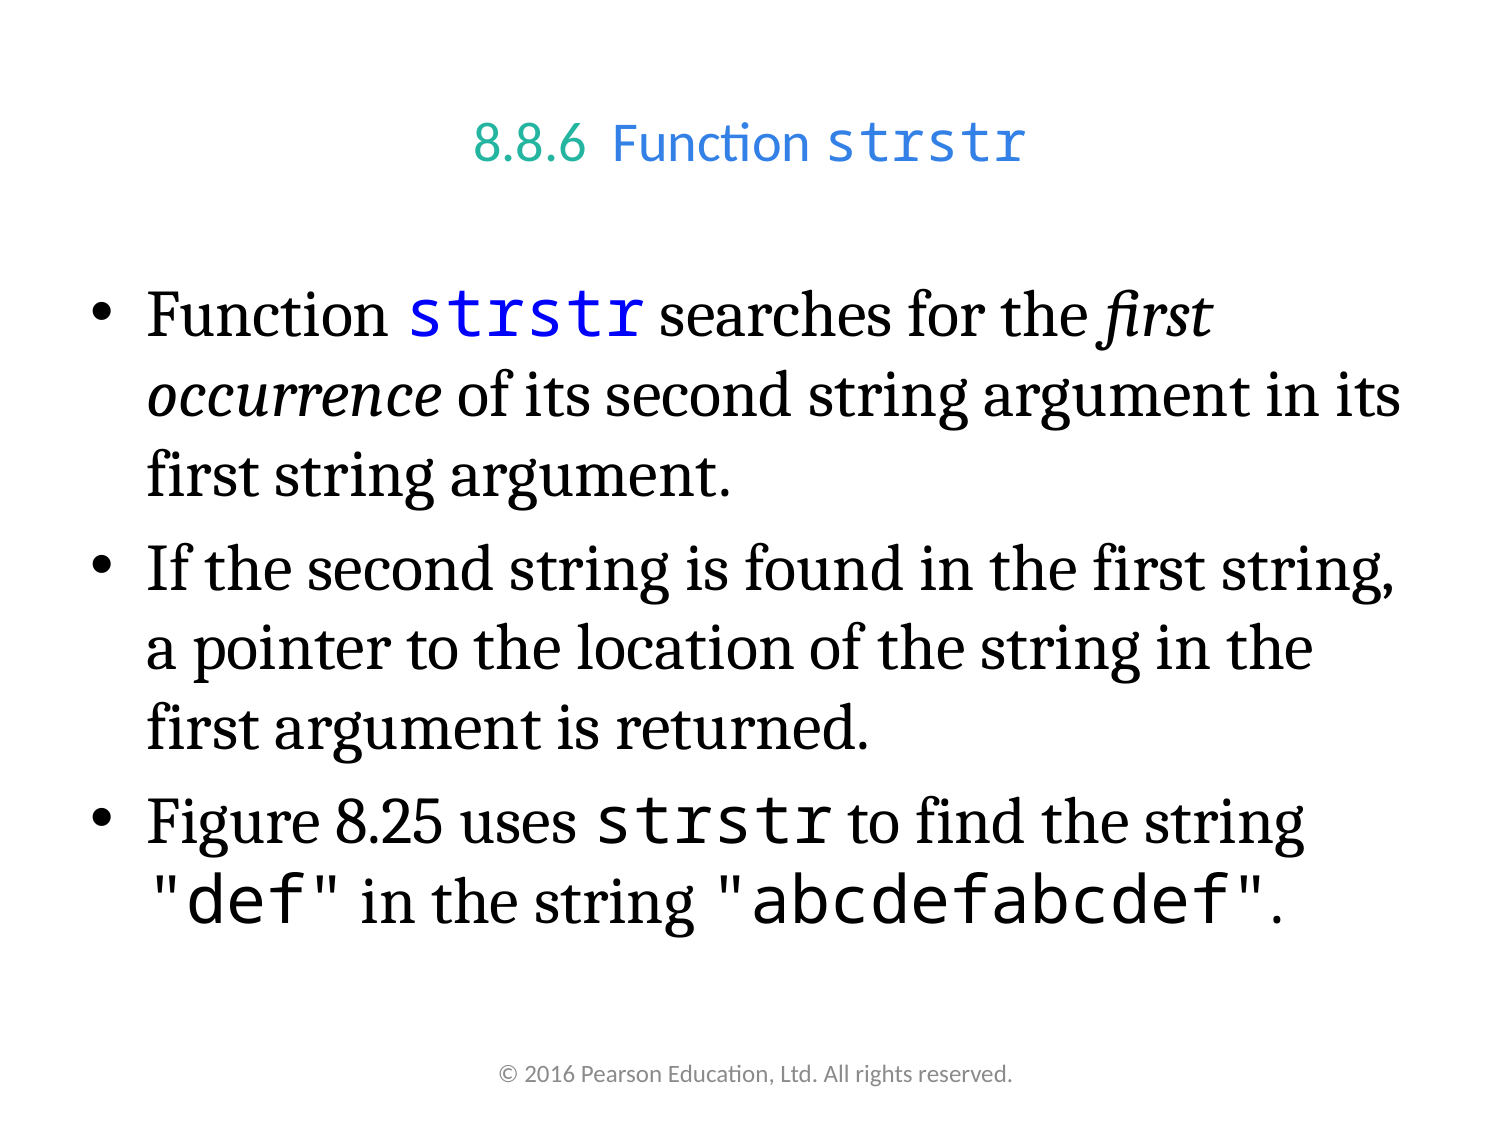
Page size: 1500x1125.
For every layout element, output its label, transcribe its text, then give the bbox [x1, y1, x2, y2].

title 8.8.6 Function strstr [75, 45, 1425, 233]
list Function strstr searches for the first occurrence of its second string argument in its first string argument. If the second string is found in the first string, a pointer to the location of the string in the first argument is returned. Figure 8.25 uses strstr to find the string "def" in the string "abcdefabcdef". [75, 262, 1425, 1005]
footer © 2016 Pearson Education, Ltd. All rights reserved. [362, 1042, 1150, 1103]
